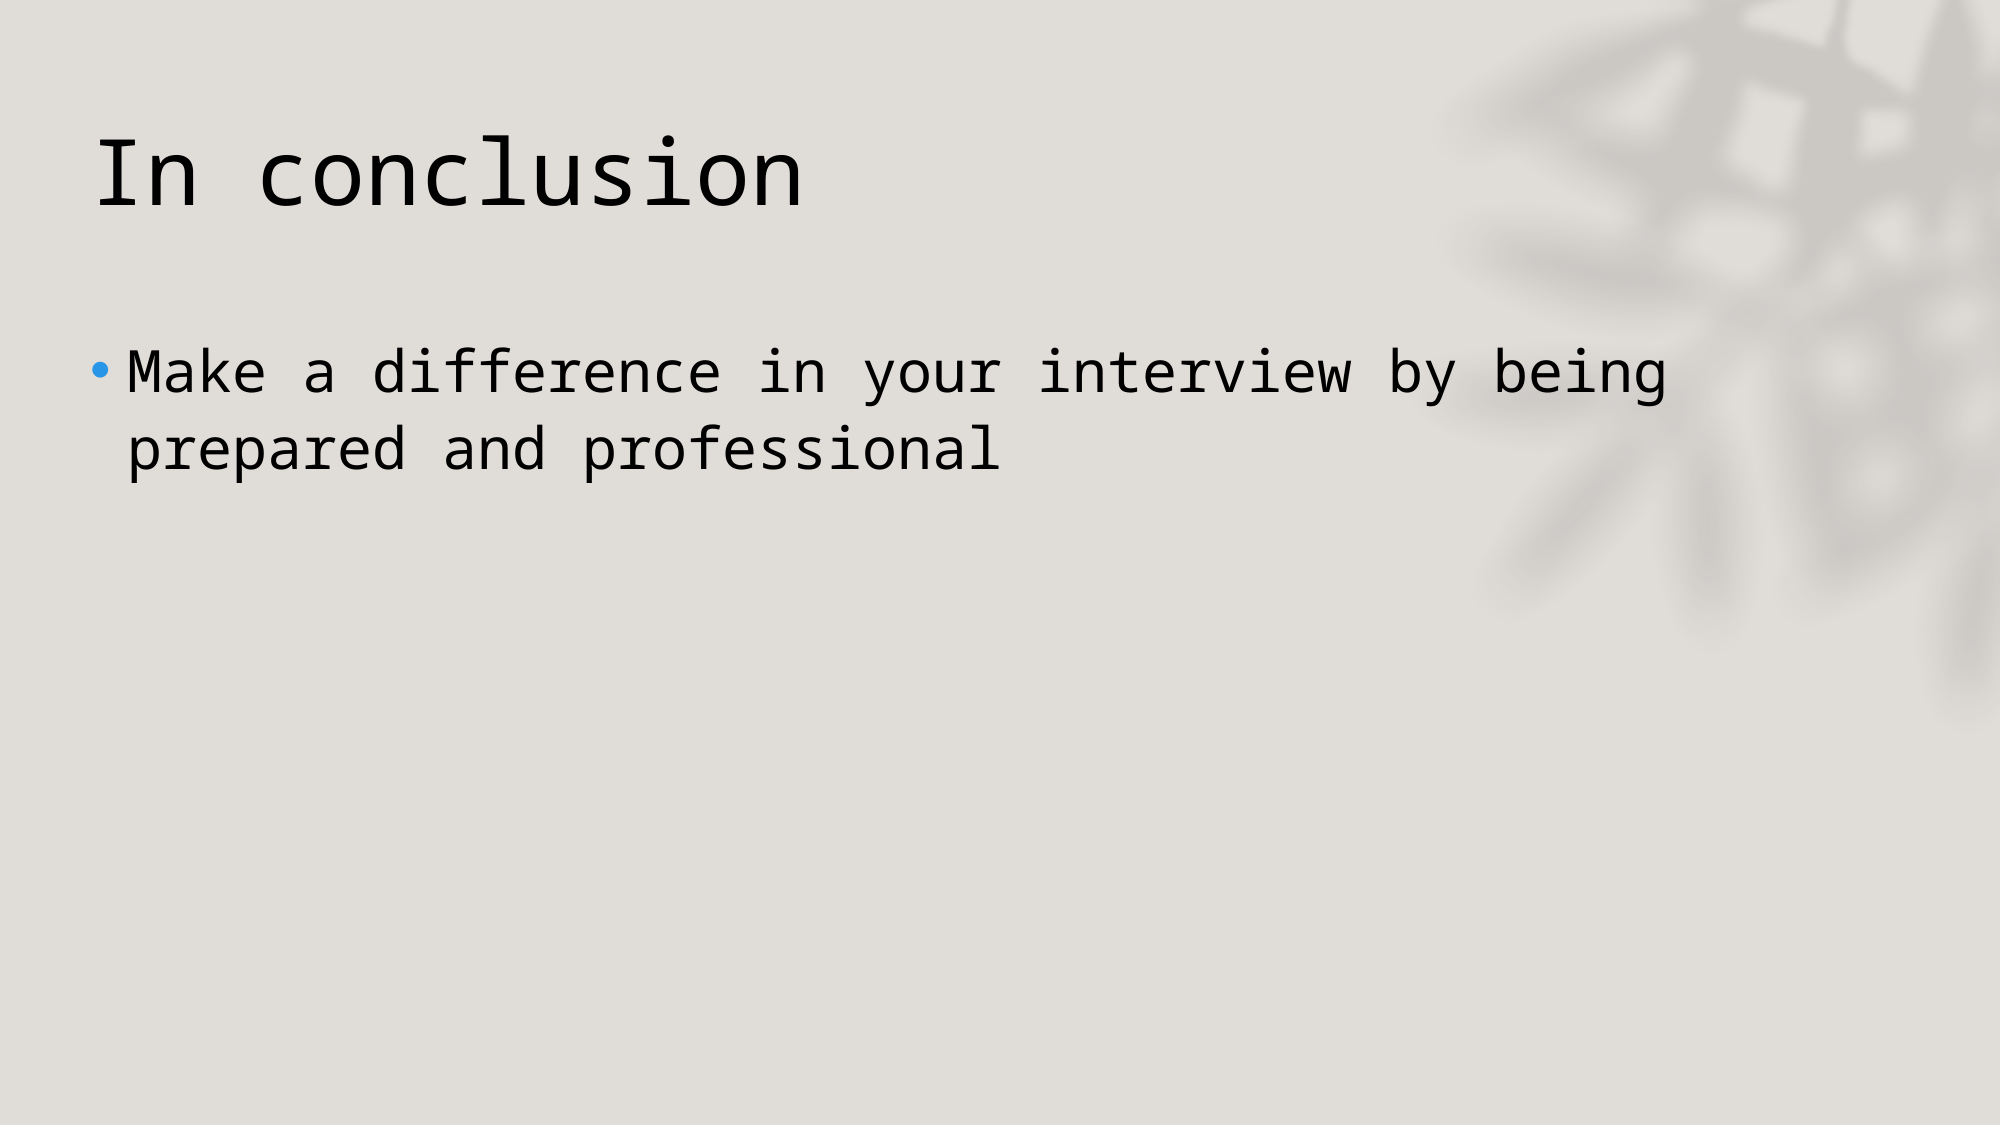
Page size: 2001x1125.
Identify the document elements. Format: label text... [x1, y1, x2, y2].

title In conclusion [75, 60, 1863, 278]
list Make a difference in your interview by being prepared and professional [75, 319, 1925, 1009]
